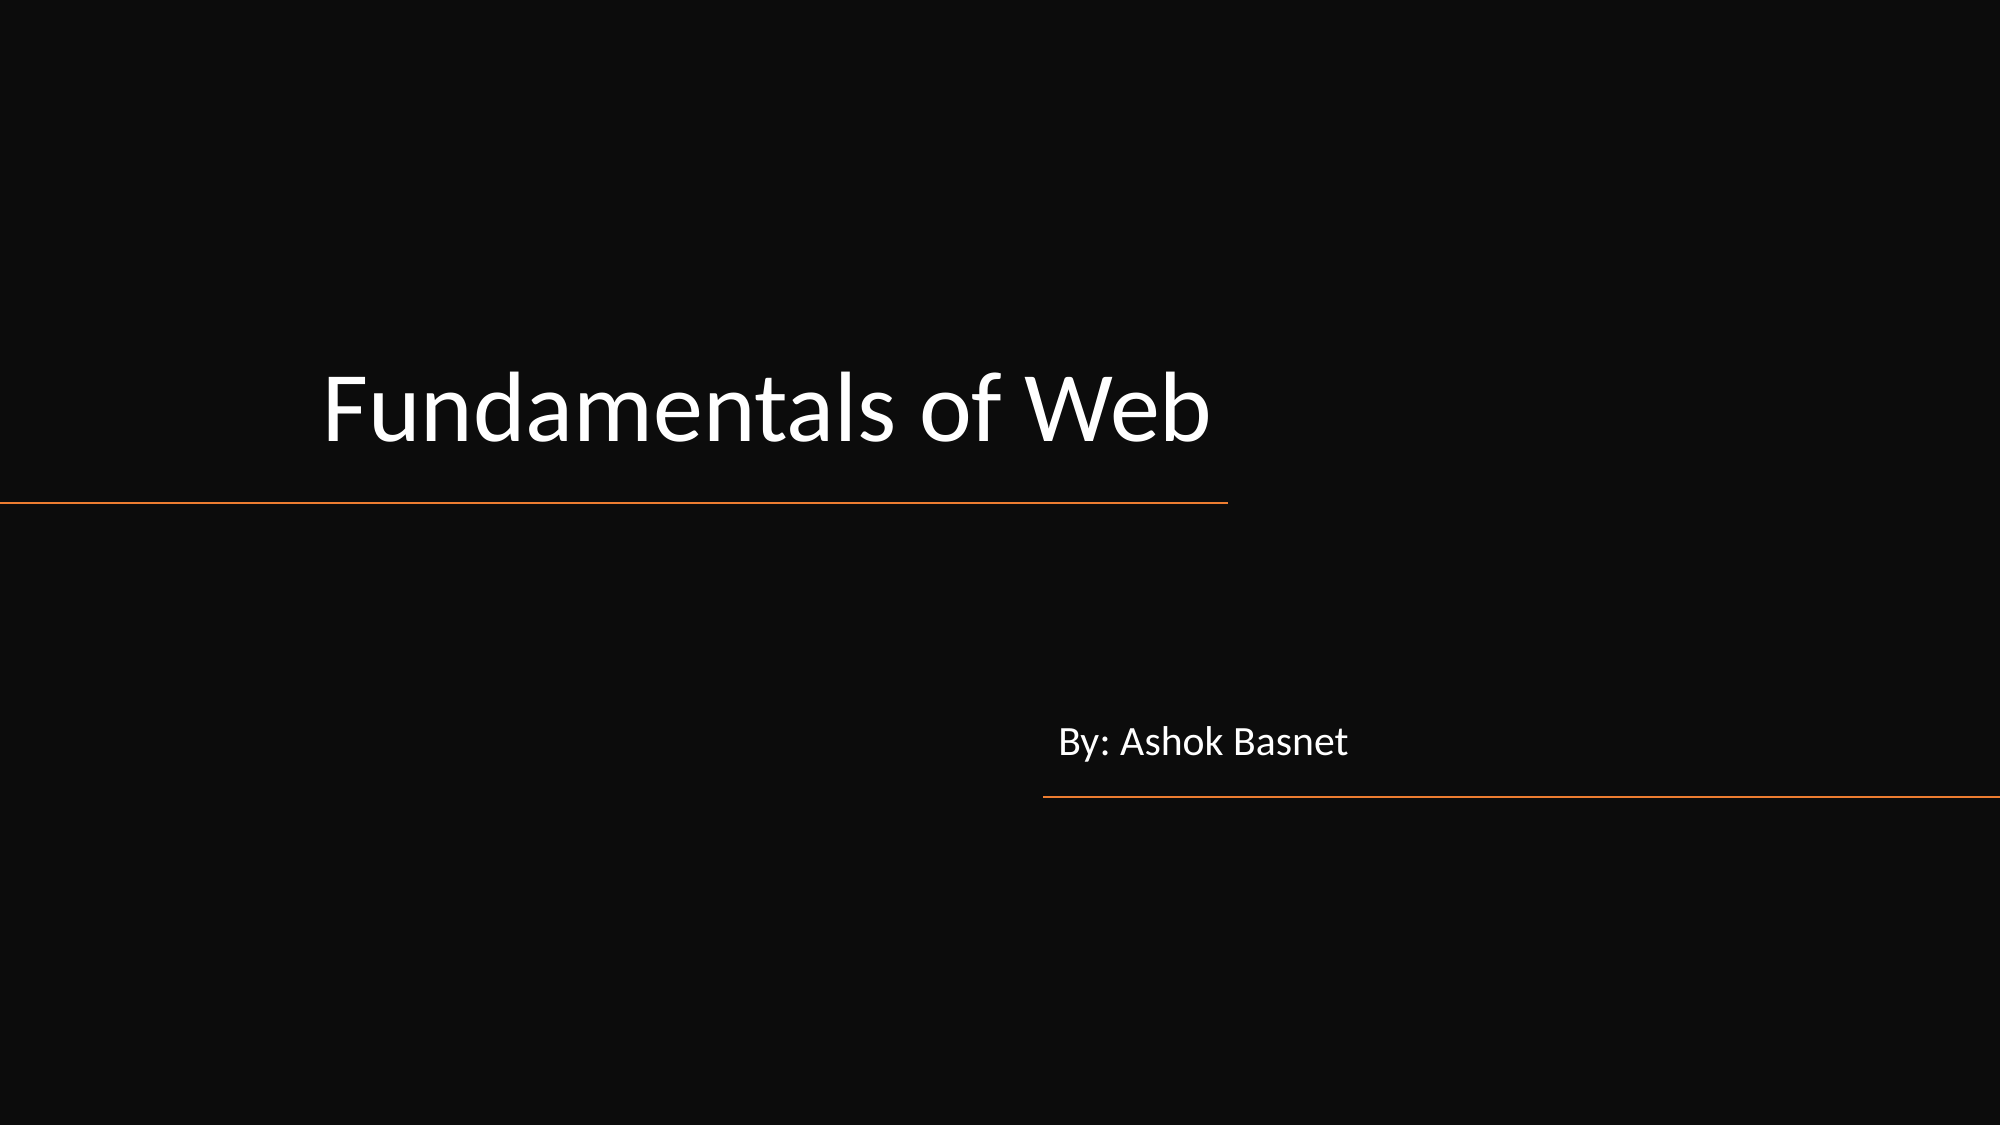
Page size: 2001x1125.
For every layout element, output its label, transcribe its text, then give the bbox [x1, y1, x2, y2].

title Fundamentals of Web [218, 117, 1228, 471]
text_box [0, 0, 2000, 1125]
subtitle By: Ashok Basnet [1043, 691, 1674, 772]
